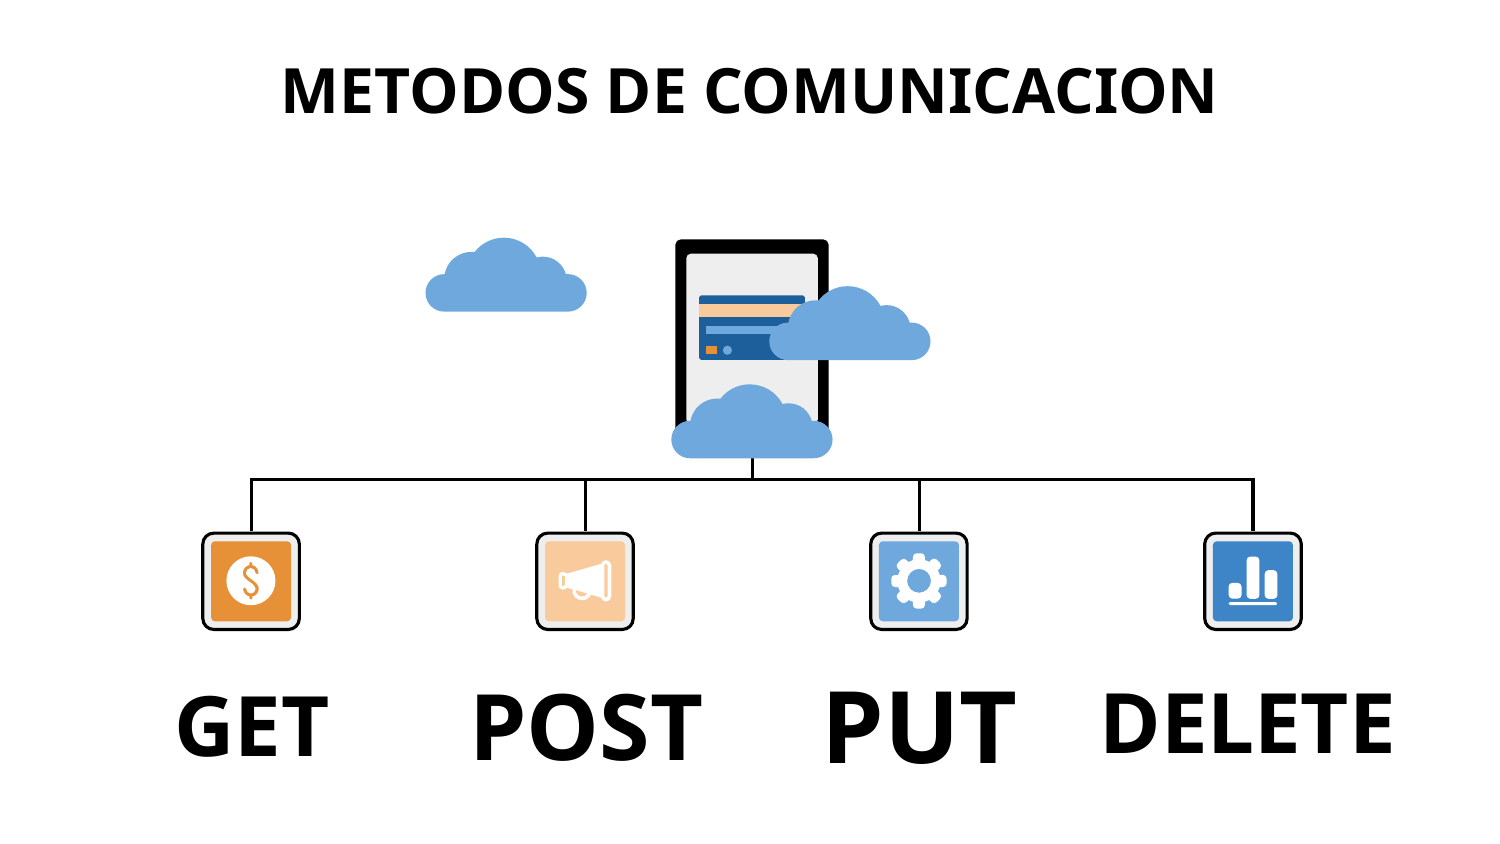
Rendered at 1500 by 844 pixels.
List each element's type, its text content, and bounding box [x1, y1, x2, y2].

text_box POST [459, 650, 711, 796]
text_box PUT [793, 650, 1045, 796]
text_box GET [125, 650, 377, 796]
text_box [202, 532, 300, 630]
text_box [536, 532, 634, 630]
text_box DELETE [1093, 647, 1400, 793]
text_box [425, 237, 931, 459]
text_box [249, 426, 1255, 532]
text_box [1204, 532, 1302, 630]
title METODOS DE COMUNICACION [210, 49, 1290, 129]
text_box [870, 532, 968, 630]
